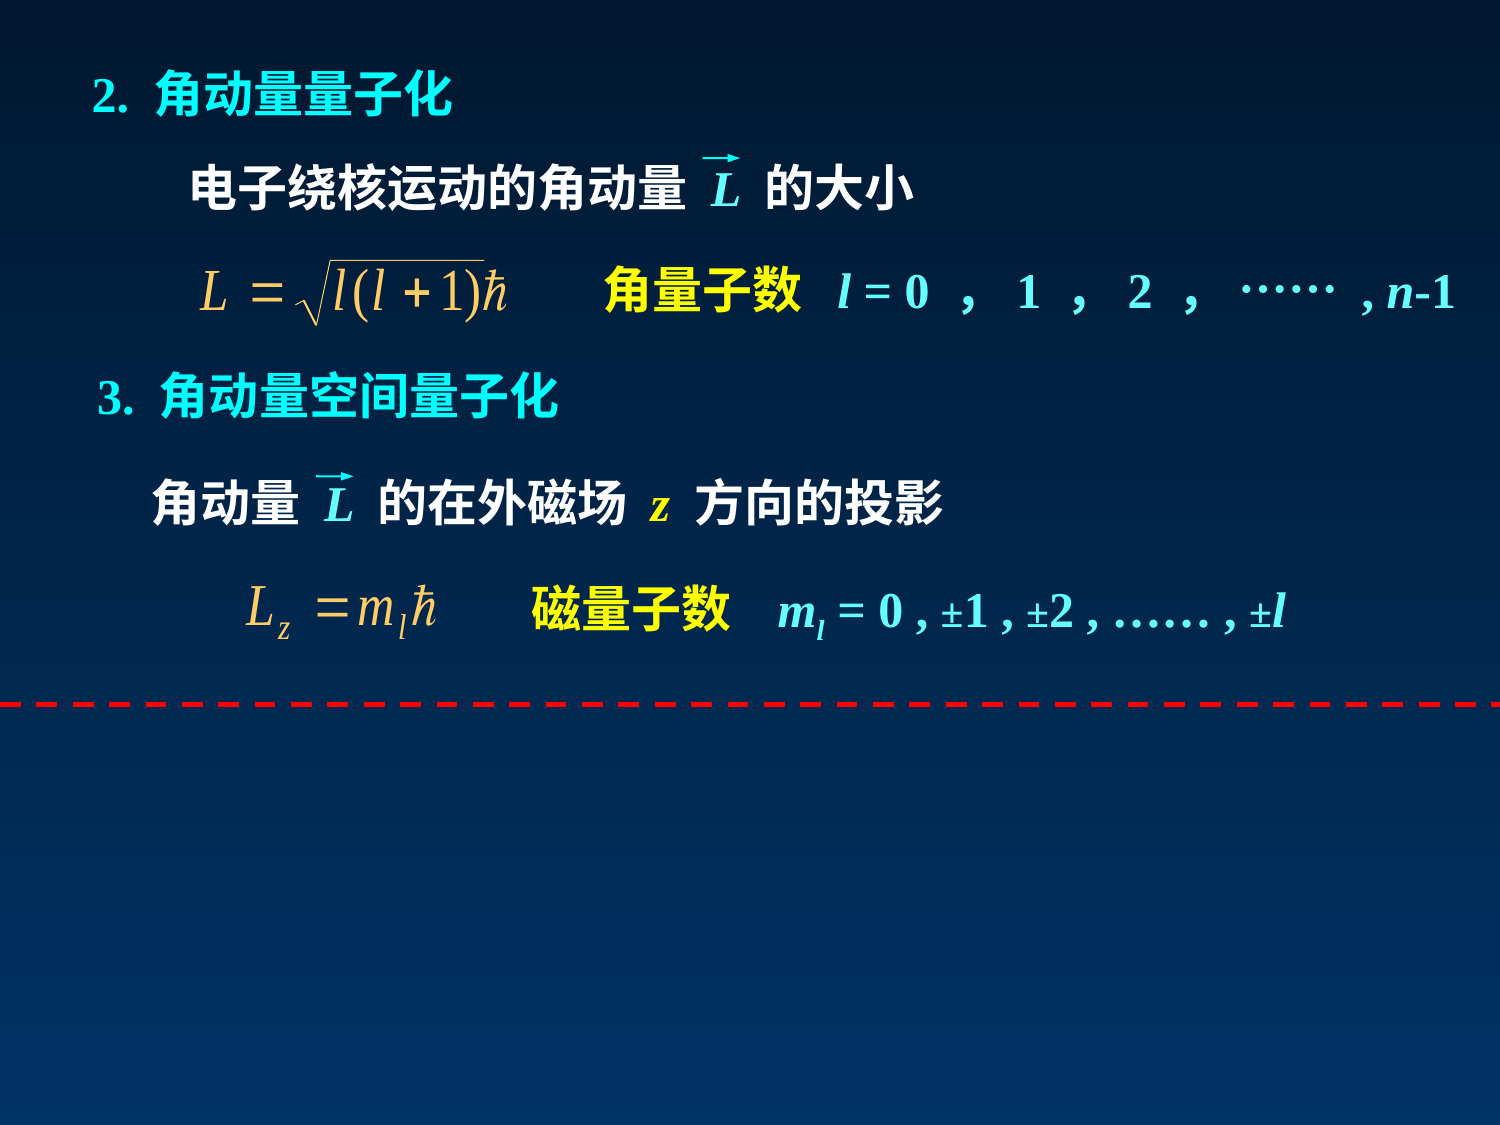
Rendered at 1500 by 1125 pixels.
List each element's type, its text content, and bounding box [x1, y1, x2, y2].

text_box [195, 255, 514, 331]
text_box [240, 573, 444, 646]
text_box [135, 463, 999, 539]
text_box 2. 角动量量子化 [76, 54, 622, 130]
text_box 角量子数 l = 0 ，1 ，2 ， …… , n-1 [587, 251, 1500, 326]
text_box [172, 148, 987, 225]
text_box 3. 角动量空间量子化 [82, 357, 741, 433]
text_box 磁量子数 ml = 0 , ±1 , ±2 , …… , ±l [517, 570, 1500, 654]
